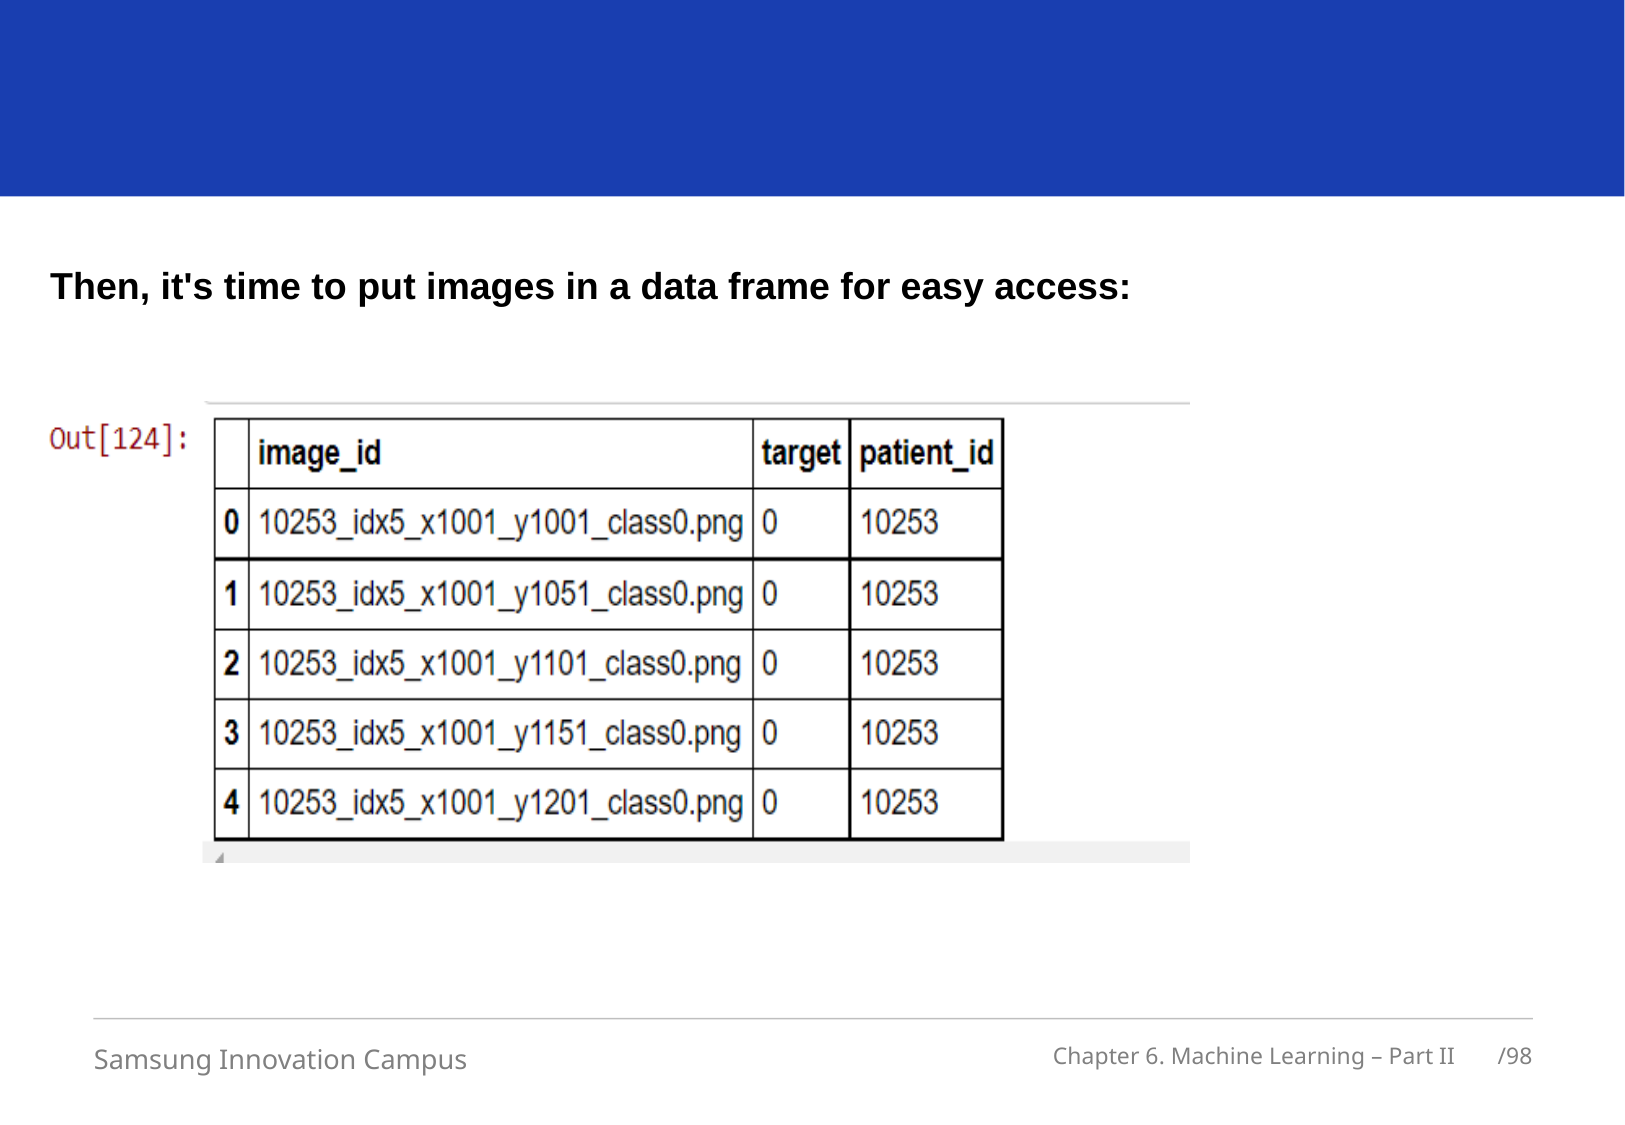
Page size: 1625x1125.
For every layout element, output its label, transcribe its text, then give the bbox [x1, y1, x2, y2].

text_box Then, it's time to put images in a data frame for easy access: [35, 255, 1554, 540]
picture [24, 401, 1190, 864]
